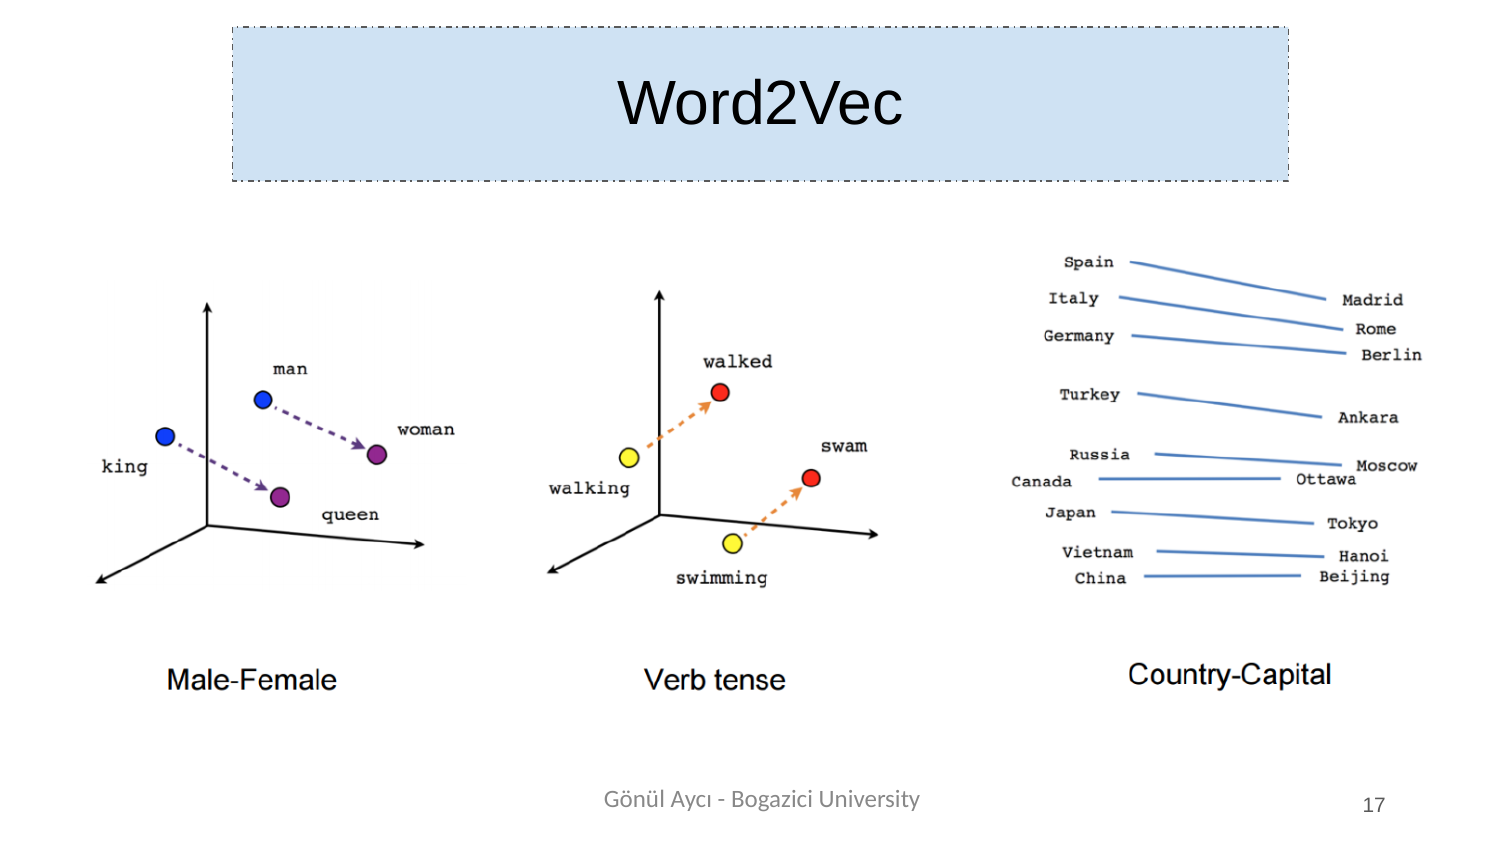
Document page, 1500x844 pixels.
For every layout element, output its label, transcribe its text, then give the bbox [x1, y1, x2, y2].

text_box Gönül Aycı - Bogazici University [424, 767, 1100, 828]
slide_number ‹#› [1100, 782, 1397, 827]
picture [81, 232, 1438, 710]
text_box Word2Vec [232, 26, 1289, 182]
